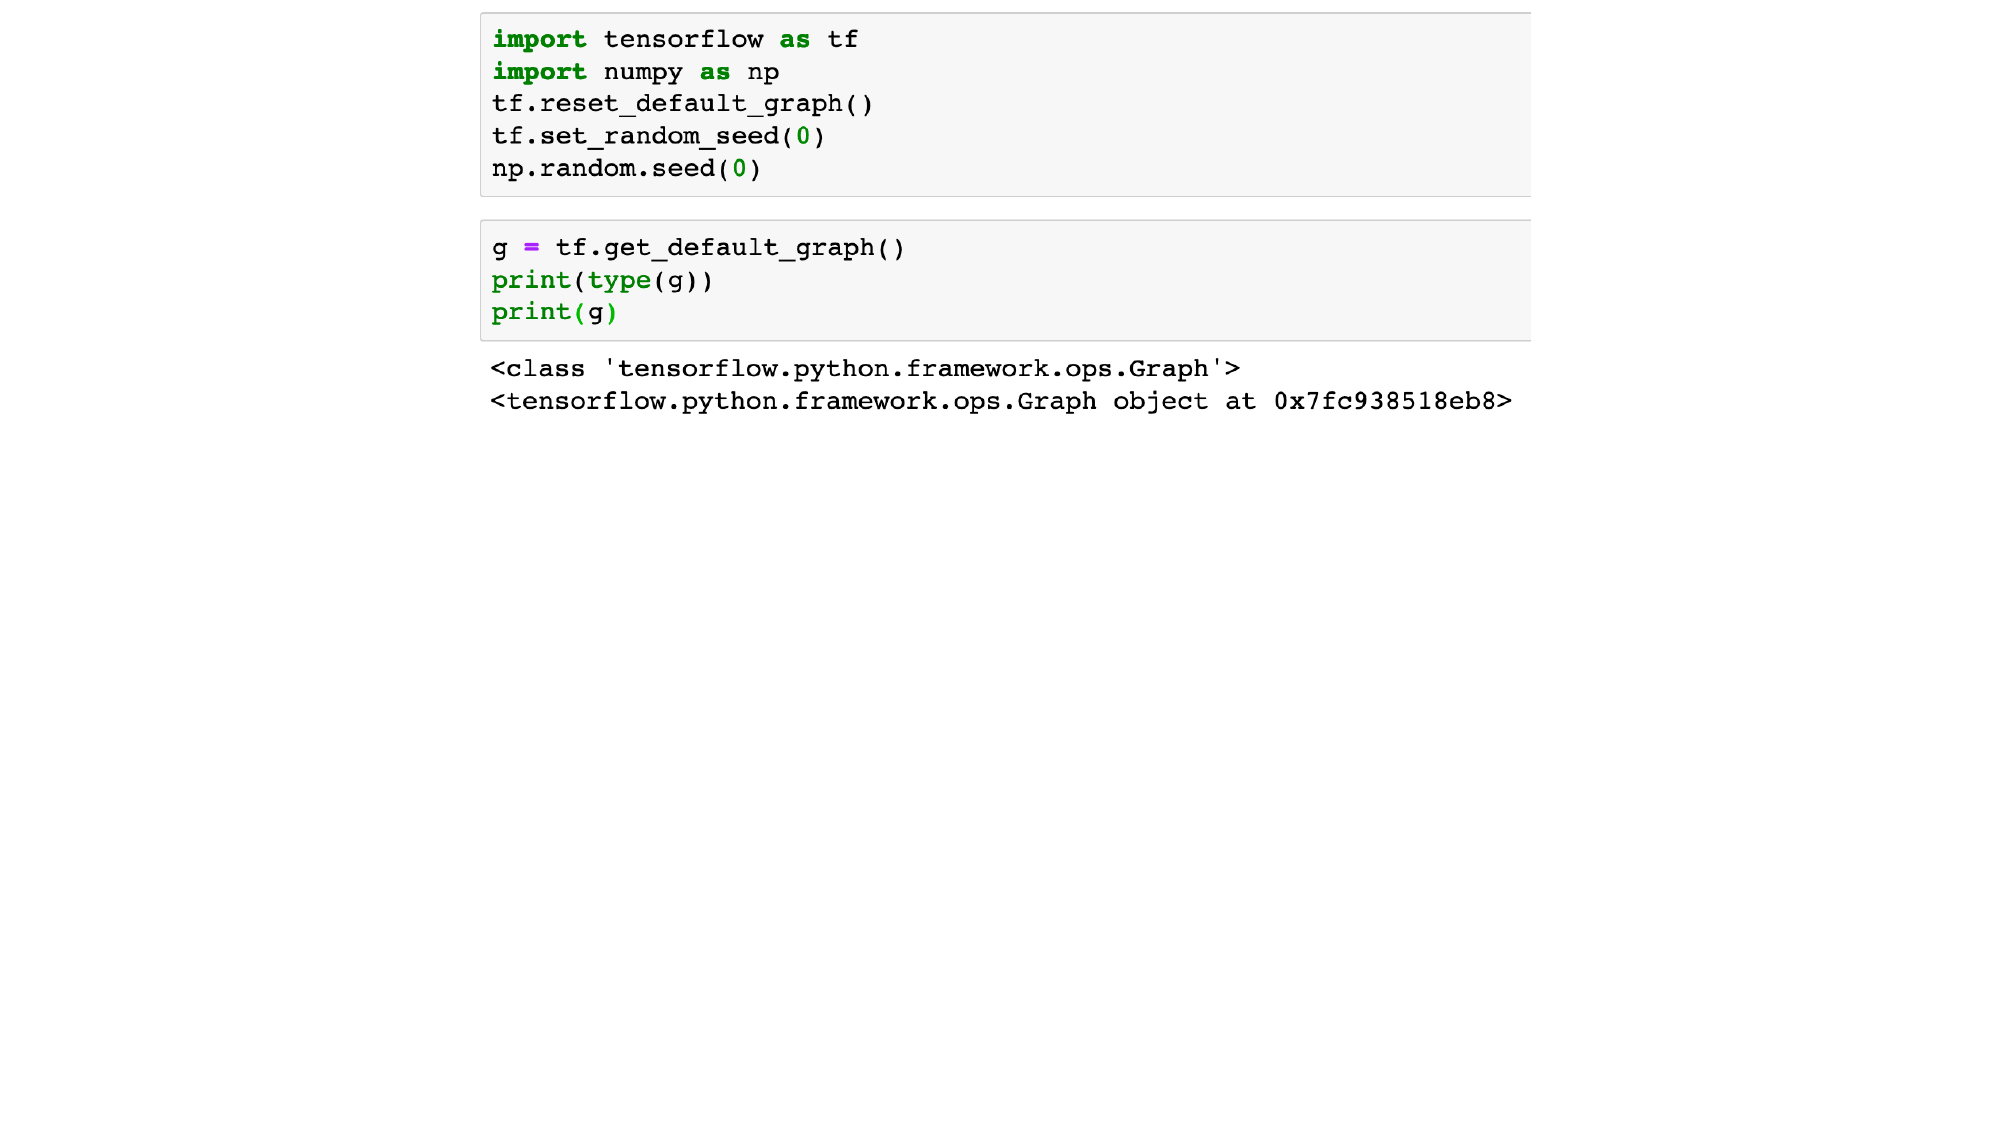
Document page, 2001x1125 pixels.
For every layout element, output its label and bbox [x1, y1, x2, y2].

picture [77, 0, 1762, 1125]
